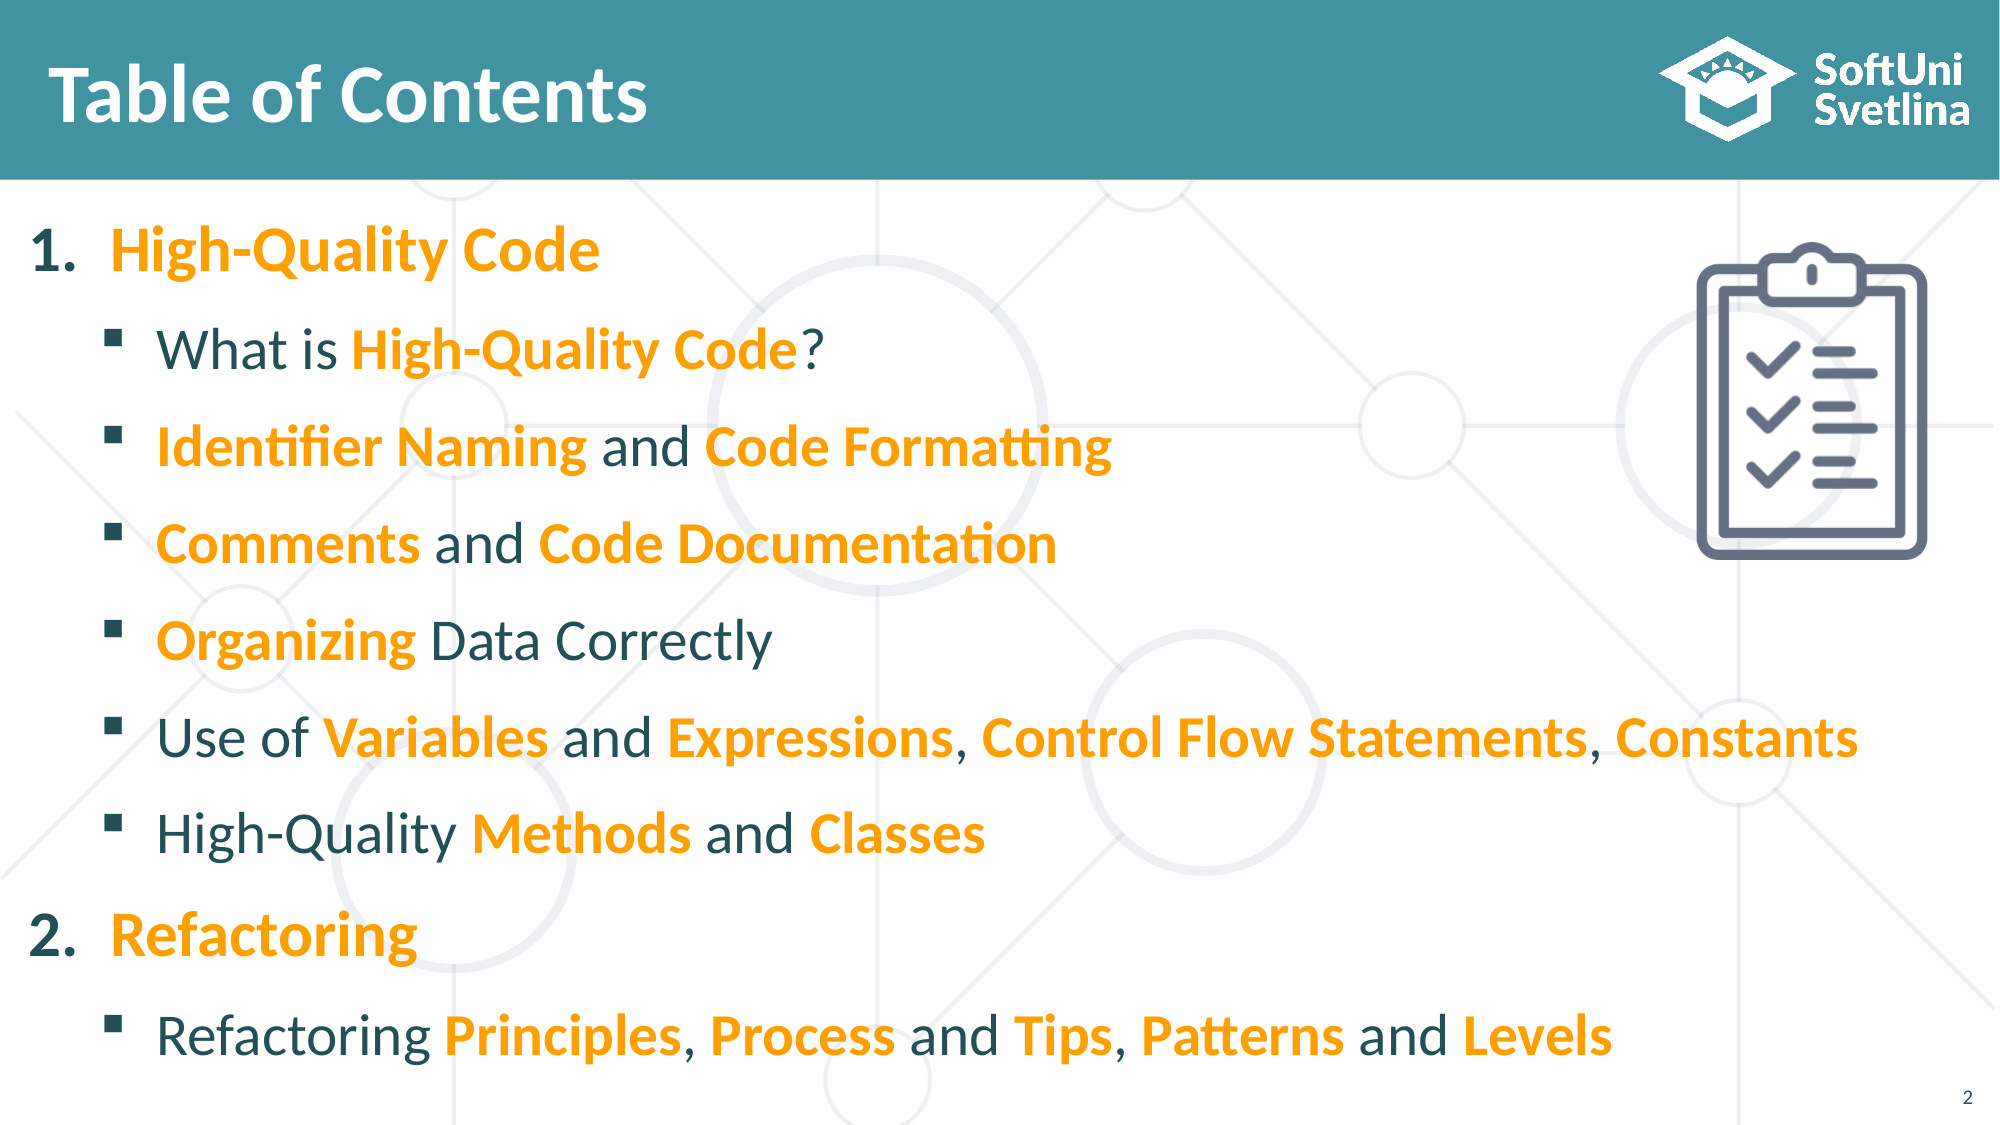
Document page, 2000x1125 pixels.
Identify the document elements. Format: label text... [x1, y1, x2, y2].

picture [1653, 32, 1971, 146]
slide_number 2 [1927, 1075, 1989, 1117]
title Table of Contents [31, 16, 1638, 162]
list High-Quality Code What is High-Quality Code? Identifier Naming and Code Formatting Comments and Code Documentation Organizing Data Correctly Use of Variables and Expressions, Control Flow Statements, Constants High-Quality Methods and Classes Refactoring Refactoring Principles, Process and Tips, Patterns and Levels [11, 196, 1989, 1075]
